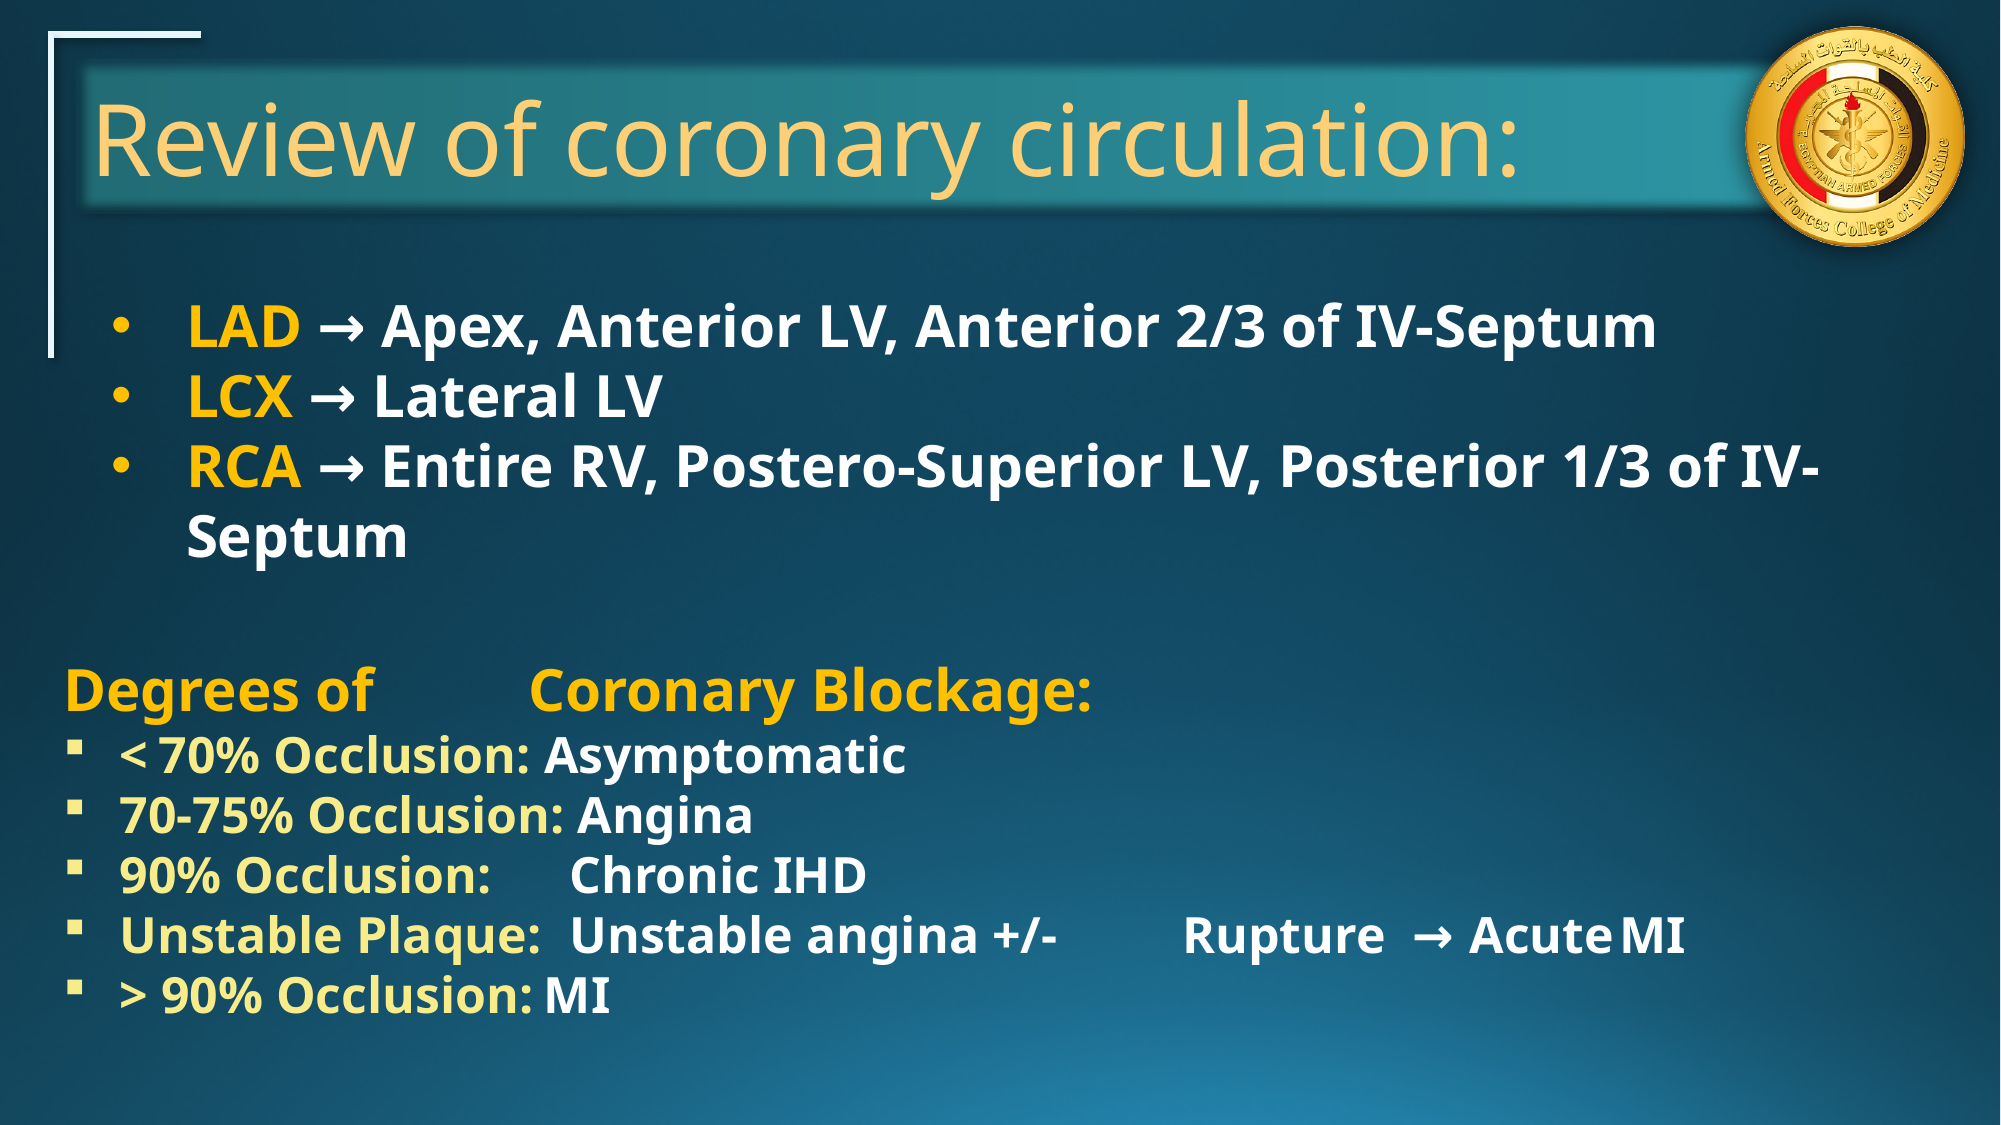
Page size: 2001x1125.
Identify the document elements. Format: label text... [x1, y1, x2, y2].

picture [0, 0, 2001, 1125]
text_box Degrees of Coronary Blockage: < 70% Occlusion: Asymptomatic 70-75% Occlusion: Angina 90% Occlusion: Chronic IHD Unstable Plaque: Unstable angina +/- Rupture → Acute MI > 90% Occlusion: MI [48, 646, 1916, 1031]
text_box LAD → Apex, Anterior LV, Anterior 2/3 of IV-Septum LCX → Lateral LV RCA → Entire RV, Postero-Superior LV, Posterior 1/3 of IV-Septum [96, 281, 1916, 577]
text_box Review of coronary circulation: [91, 74, 1722, 199]
